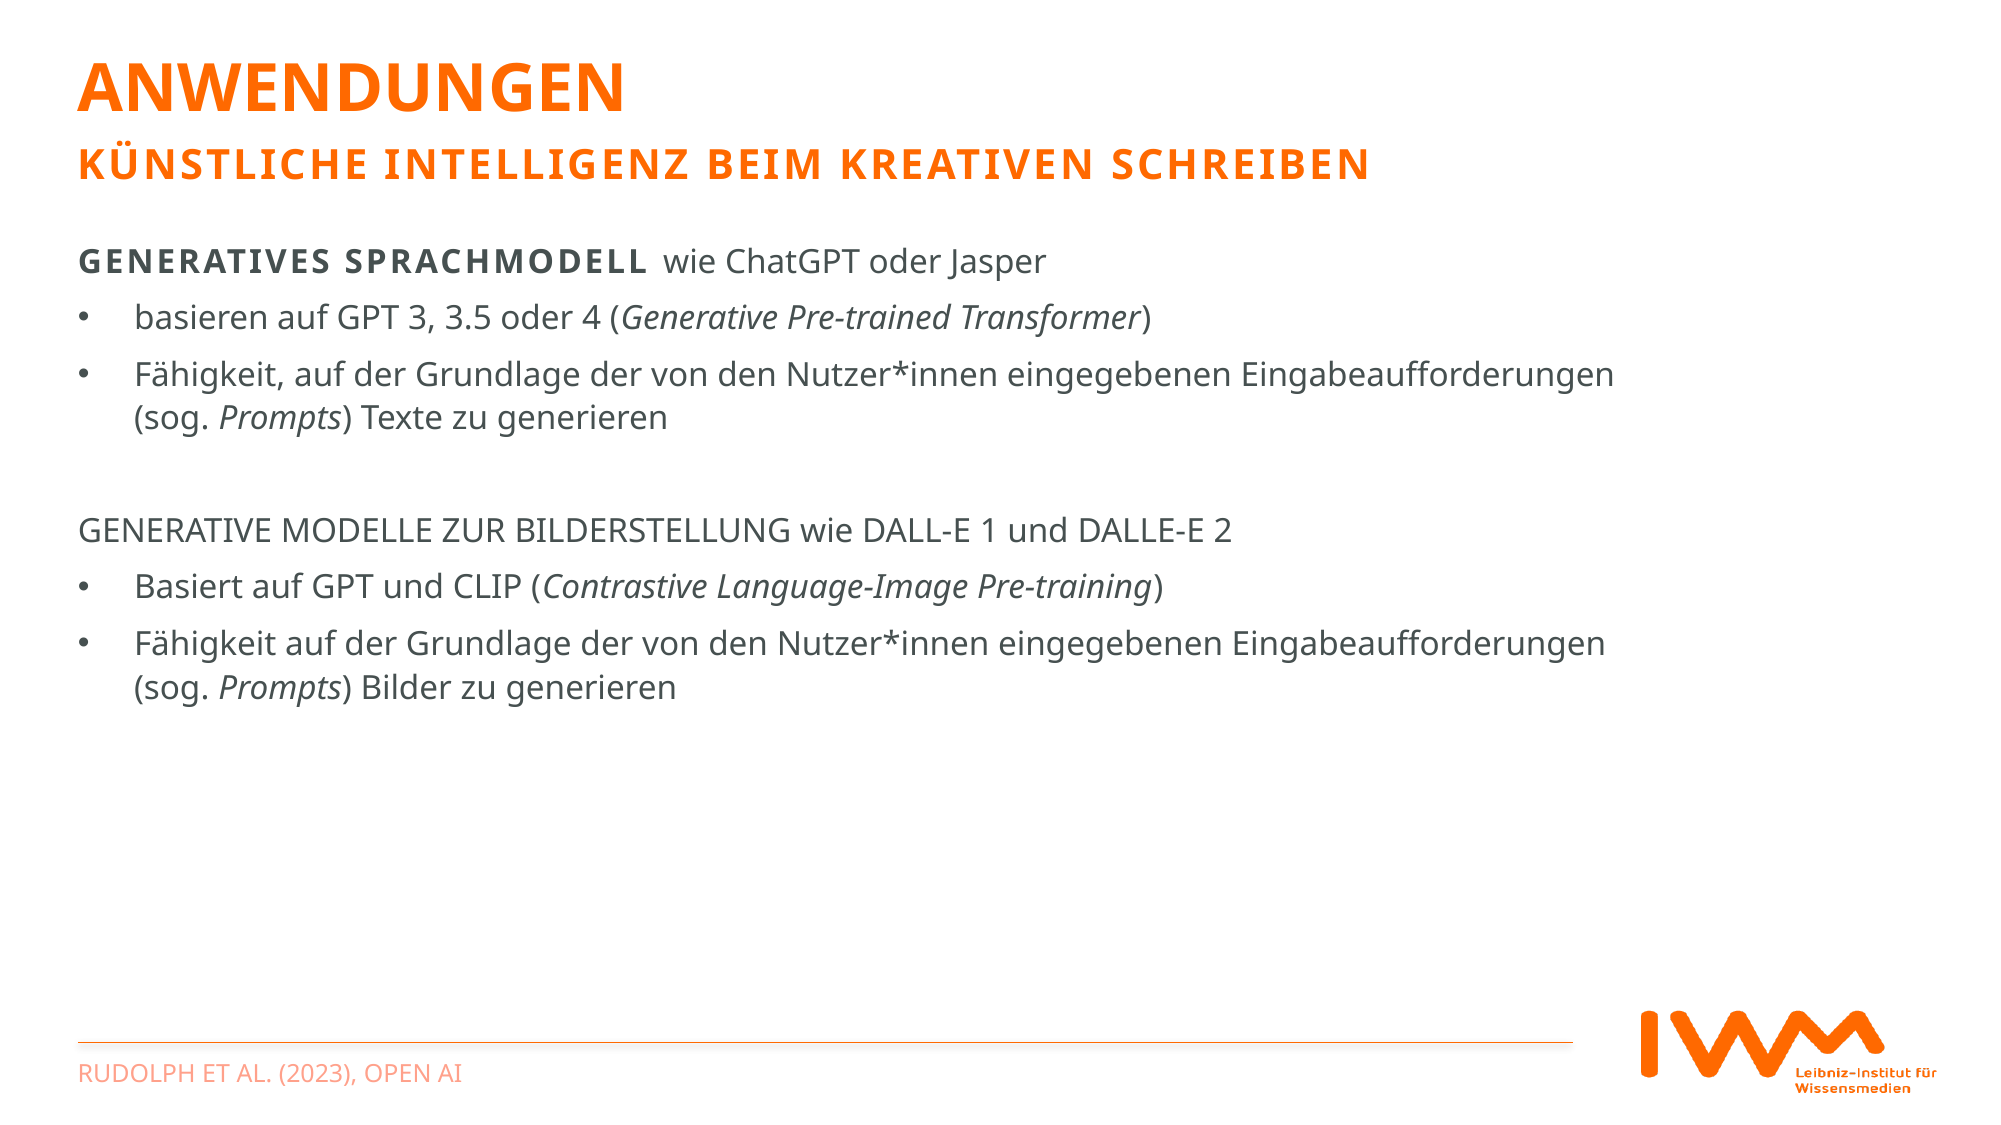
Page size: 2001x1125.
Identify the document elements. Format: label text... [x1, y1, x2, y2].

title Anwendungen [77, 45, 1925, 137]
text_box künstliche Intelligenz beim kreativen schreiben [77, 137, 1925, 225]
picture [1635, 1007, 1939, 1096]
list Generatives Sprachmodell wie ChatGPT oder Jasper basieren auf GPT 3, 3.5 oder 4 (Generative Pre-trained Transformer) Fähigkeit, auf der Grundlage der von den Nutzer*innen eingegebenen Eingabeaufforderungen (sog. Prompts) Texte zu generieren GENERATIVE MODELLE ZUR BILDERSTELLUNG wie DALL-E 1 und DALLE-E 2 Basiert auf GPT und CLIP (Contrastive Language-Image Pre-training) Fähigkeit auf der Grundlage der von den Nutzer*innen eingegebenen Eingabeaufforderungen (sog. Prompts) Bilder zu generieren [77, 236, 1659, 1043]
footer Rudolph et al. (2023), Open ai [77, 1042, 1574, 1103]
